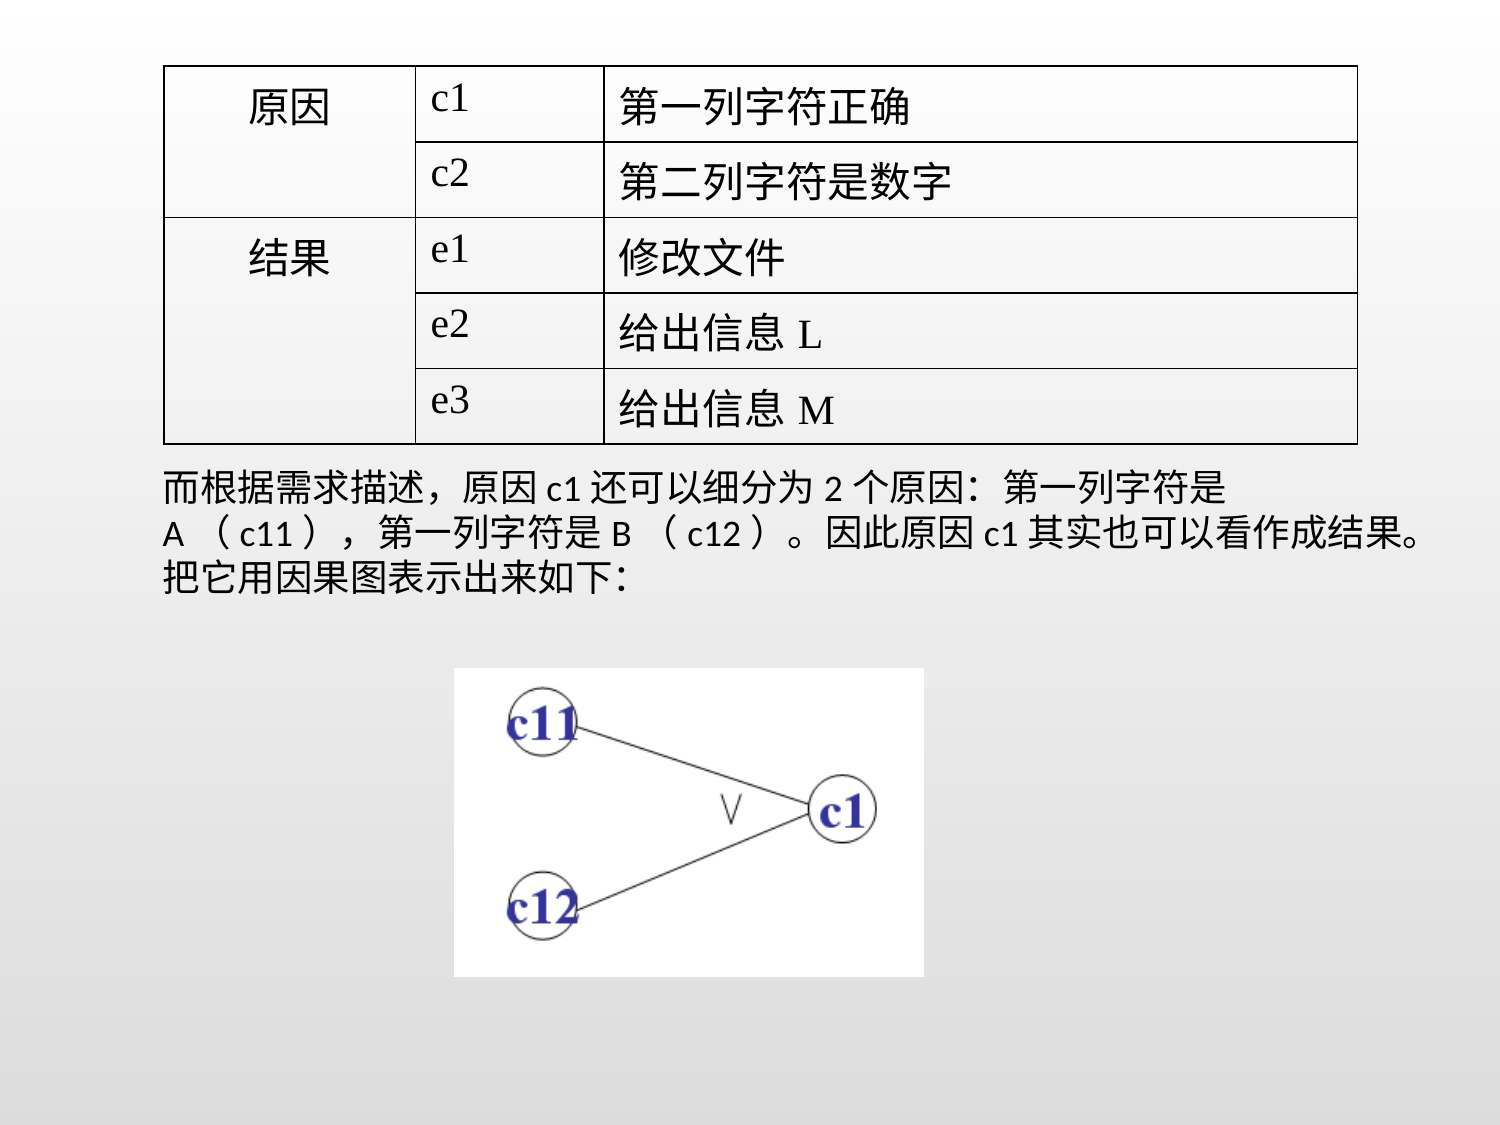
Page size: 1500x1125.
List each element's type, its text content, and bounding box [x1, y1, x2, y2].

table_cell 修改文件 [605, 218, 1357, 292]
table_cell 第二列字符是数字 [605, 143, 1357, 217]
text_box [74, 196, 1447, 1059]
table_header 原因 [165, 67, 415, 217]
table_header c1 [416, 67, 603, 141]
table_cell c2 [416, 143, 603, 217]
table_cell e1 [416, 218, 603, 292]
table_cell e3 [416, 369, 603, 443]
table_cell 给出信息L [605, 294, 1357, 368]
table_header 第一列字符正确 [605, 67, 1357, 141]
table_cell 结果 [165, 218, 415, 443]
text_box 而根据需求描述，原因c1还可以细分为2个原因：第一列字符是A（c11），第一列字符是B（c12）。因此原因c1其实也可以看作成结果。把它用因果图表示出来如下： [147, 456, 1424, 606]
picture [454, 668, 924, 977]
table_cell e2 [416, 294, 603, 368]
table_cell 给出信息M [605, 369, 1357, 443]
